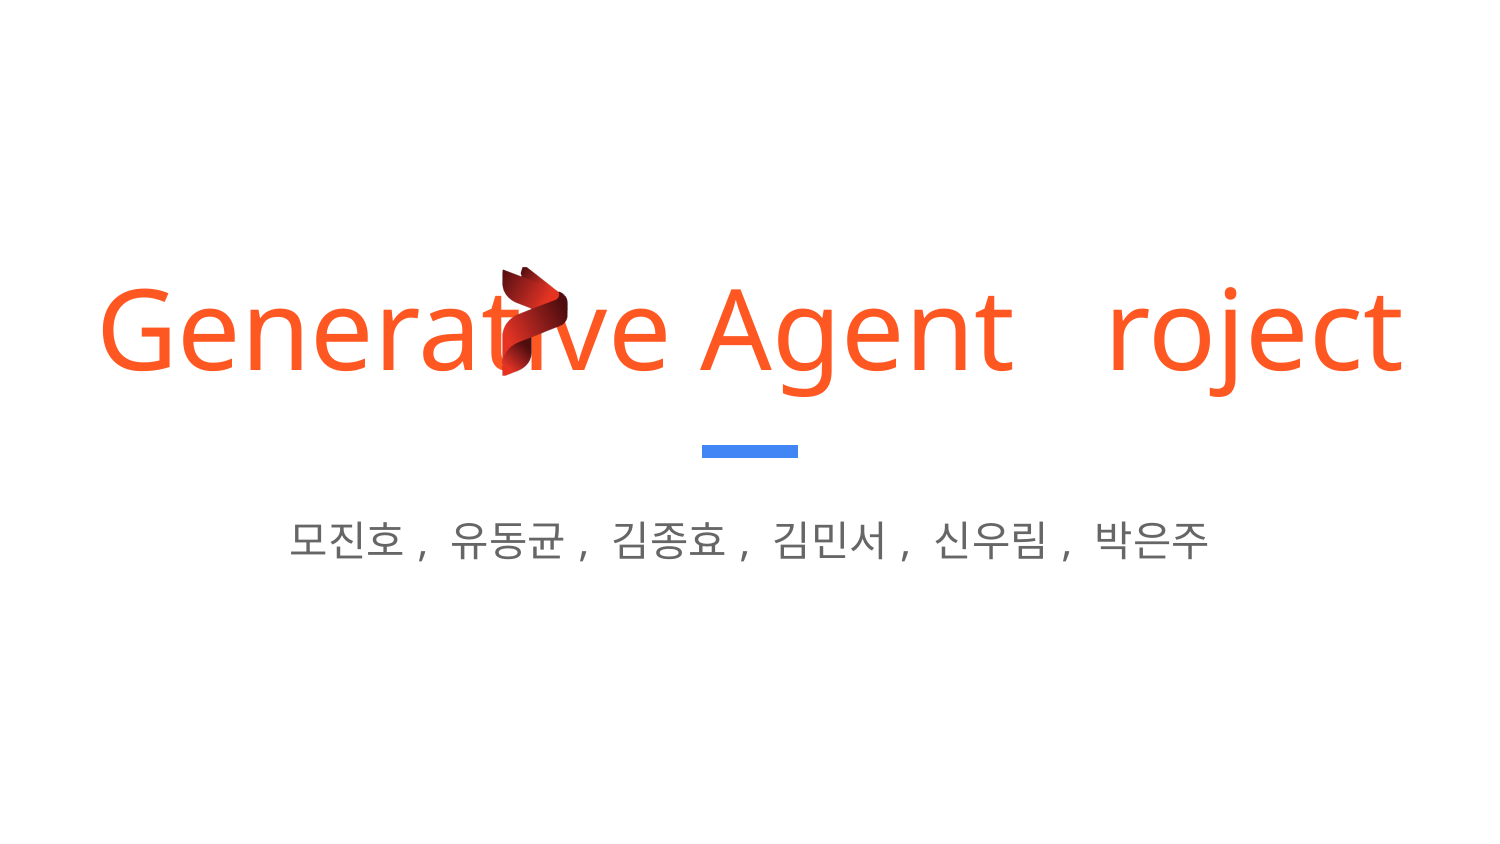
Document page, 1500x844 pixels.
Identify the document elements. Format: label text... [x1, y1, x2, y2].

subtitle 모진호, 유동균, 김종효, 김민서, 신우림, 박은주 [51, 492, 1449, 614]
title Generative Agent ㅤroject [51, 97, 1449, 419]
picture [502, 263, 568, 378]
